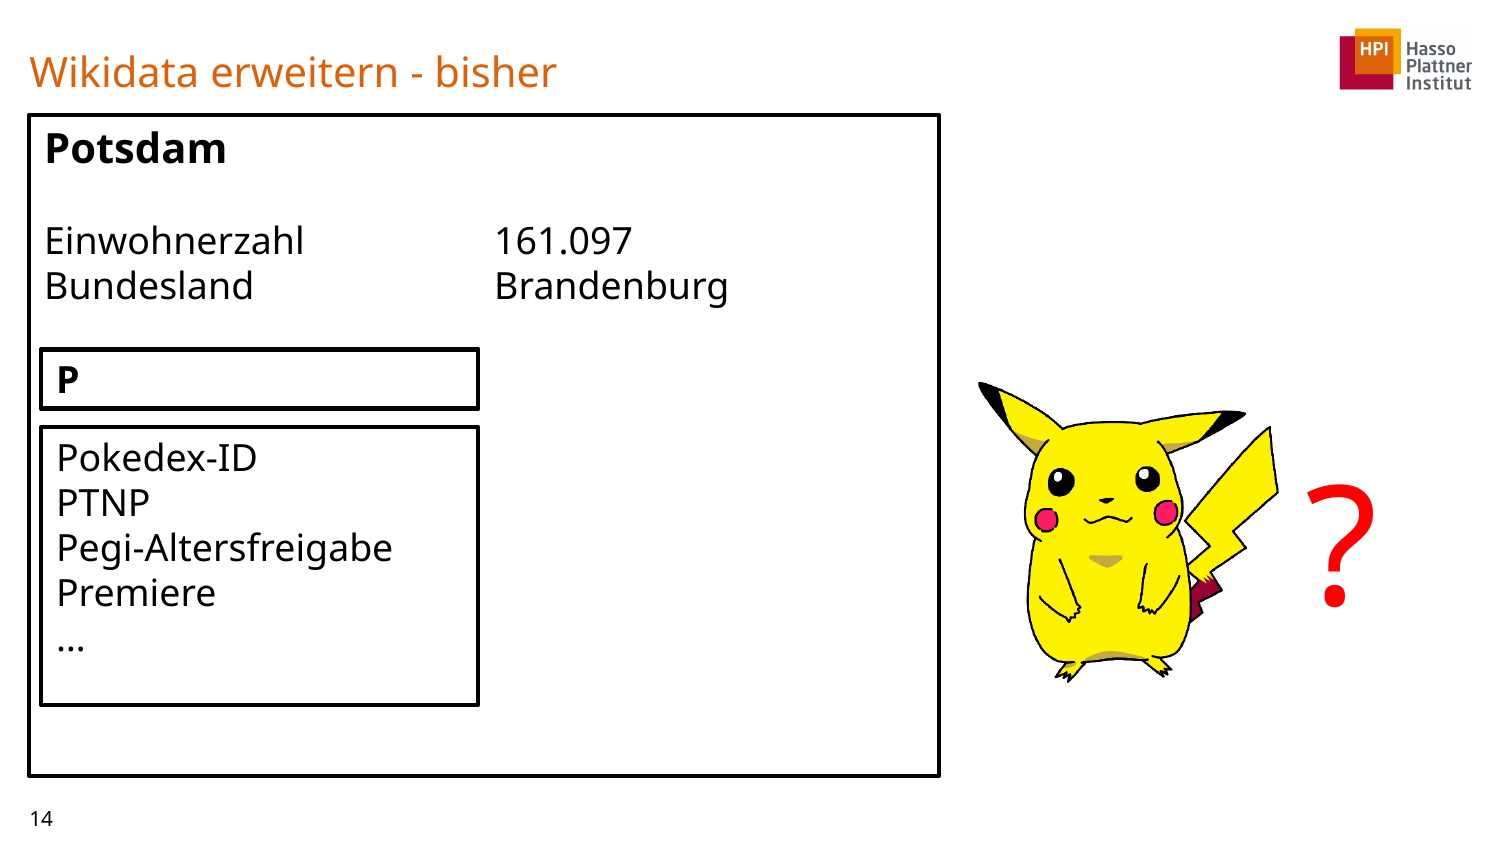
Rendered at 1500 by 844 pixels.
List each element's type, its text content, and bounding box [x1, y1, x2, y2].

text_box P [39, 347, 480, 411]
text_box Potsdam Einwohnerzahl 161.097 Bundesland Brandenburg [hinzufügen] [27, 113, 941, 778]
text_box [974, 378, 1403, 684]
slide_number 14 [29, 805, 65, 836]
picture [1338, 26, 1475, 93]
text_box Pokedex-ID PTNP Pegi-Altersfreigabe Premiere … [39, 425, 480, 707]
title Wikidata erweitern - bisher [29, 38, 1312, 216]
